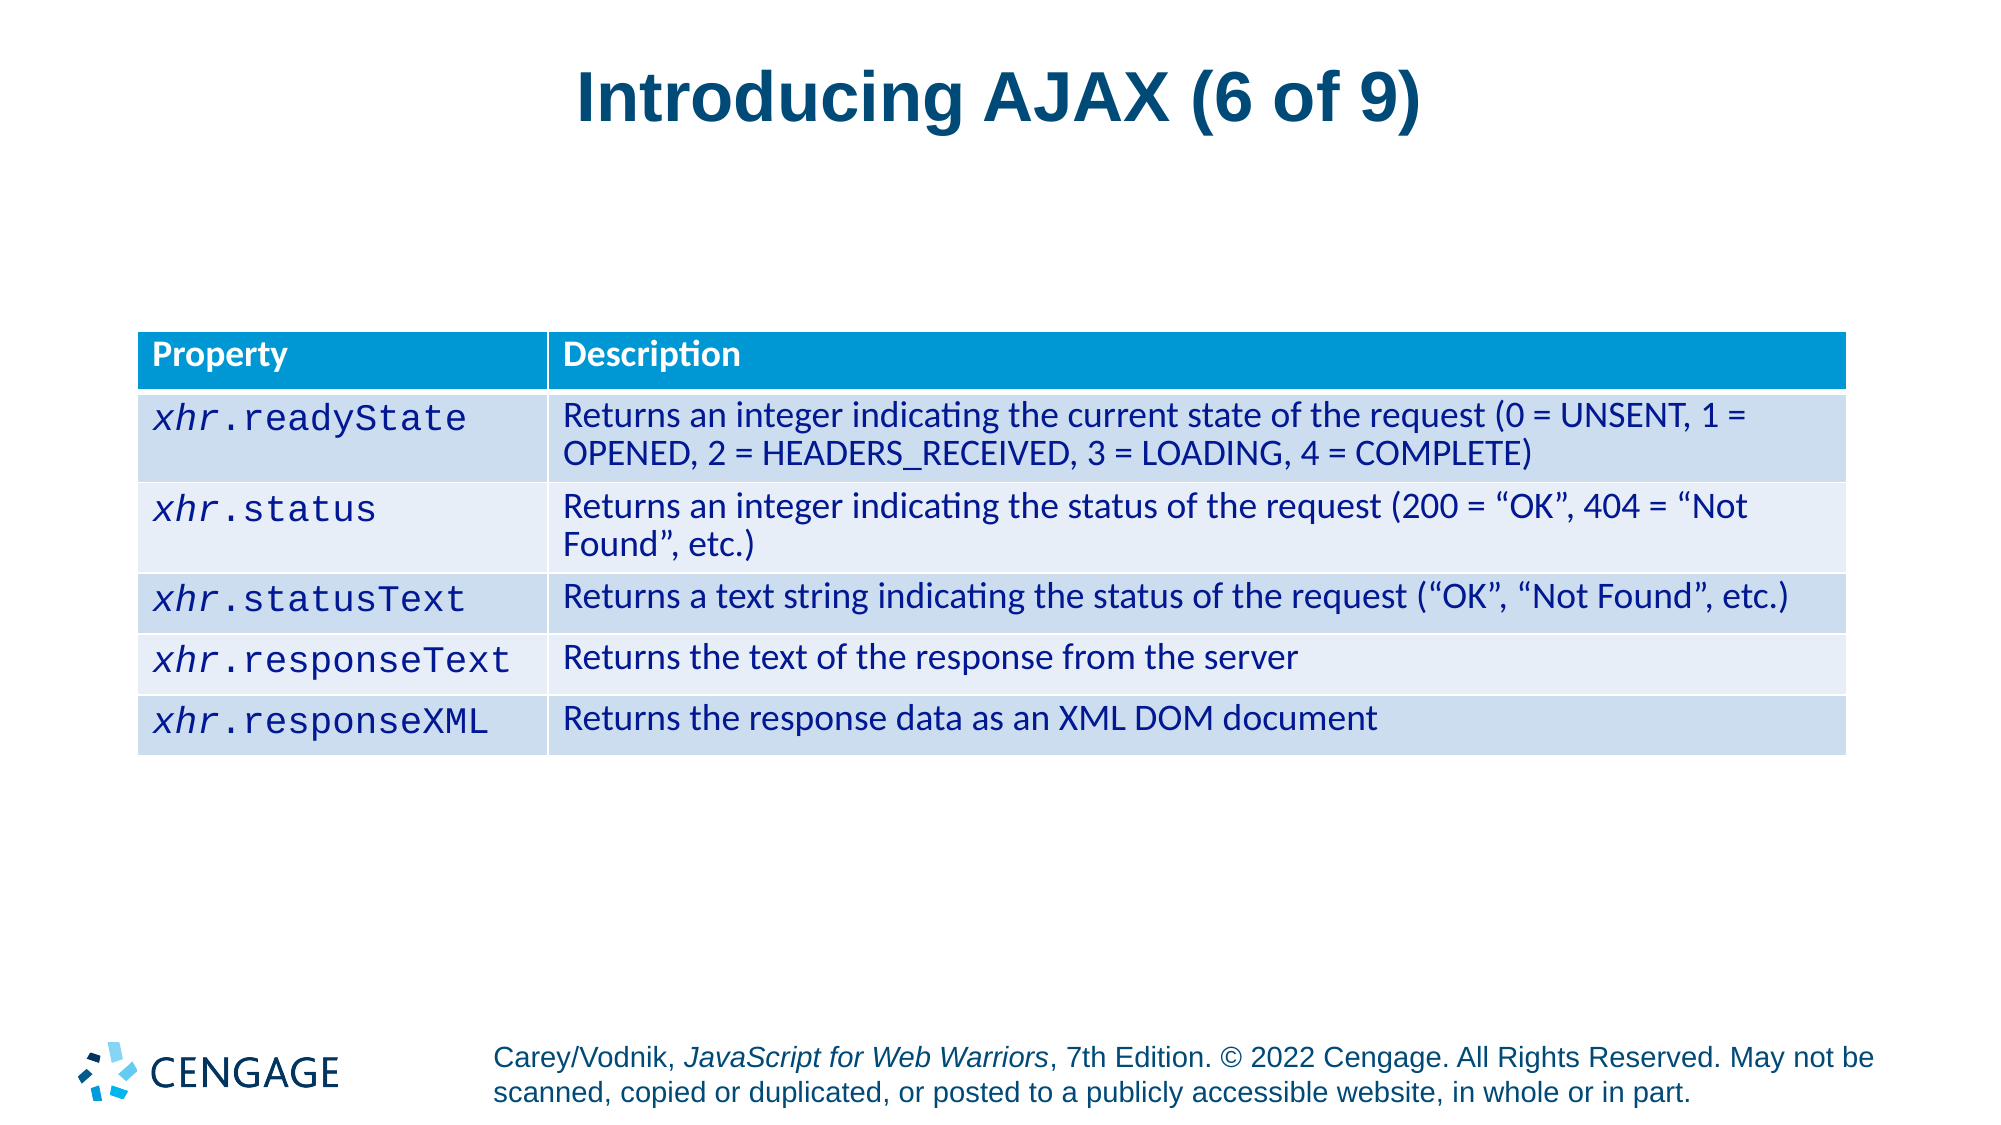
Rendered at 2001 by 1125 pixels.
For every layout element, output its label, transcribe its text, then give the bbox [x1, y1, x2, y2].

table_cell xhr.responseText [138, 635, 547, 694]
table_cell Returns the response data as an XML DOM document [549, 696, 1846, 755]
table_cell Returns an integer indicating the status of the request (200 = “OK”, 404 = “Not Found”, etc.) [549, 483, 1846, 572]
table_header Description [549, 332, 1846, 389]
table_cell xhr.statusText [138, 574, 547, 633]
table_cell xhr.responseXML [138, 696, 547, 755]
table_header Property [138, 332, 547, 389]
picture [78, 1042, 338, 1101]
table_cell Returns a text string indicating the status of the request (“OK”, “Not Found”, etc.) [549, 574, 1846, 633]
table_cell Returns the text of the response from the server [549, 635, 1846, 694]
table_cell Returns an integer indicating the current state of the request (0 = UNSENT, 1 = OPENED, 2 = HEADERS_RECEIVED, 3 = LOADING, 4 = COMPLETE) [549, 395, 1846, 482]
table_cell xhr.status [138, 483, 547, 572]
title Introducing AJAX (6 of 9) [137, 59, 1863, 171]
table_cell xhr.readyState [138, 395, 547, 482]
